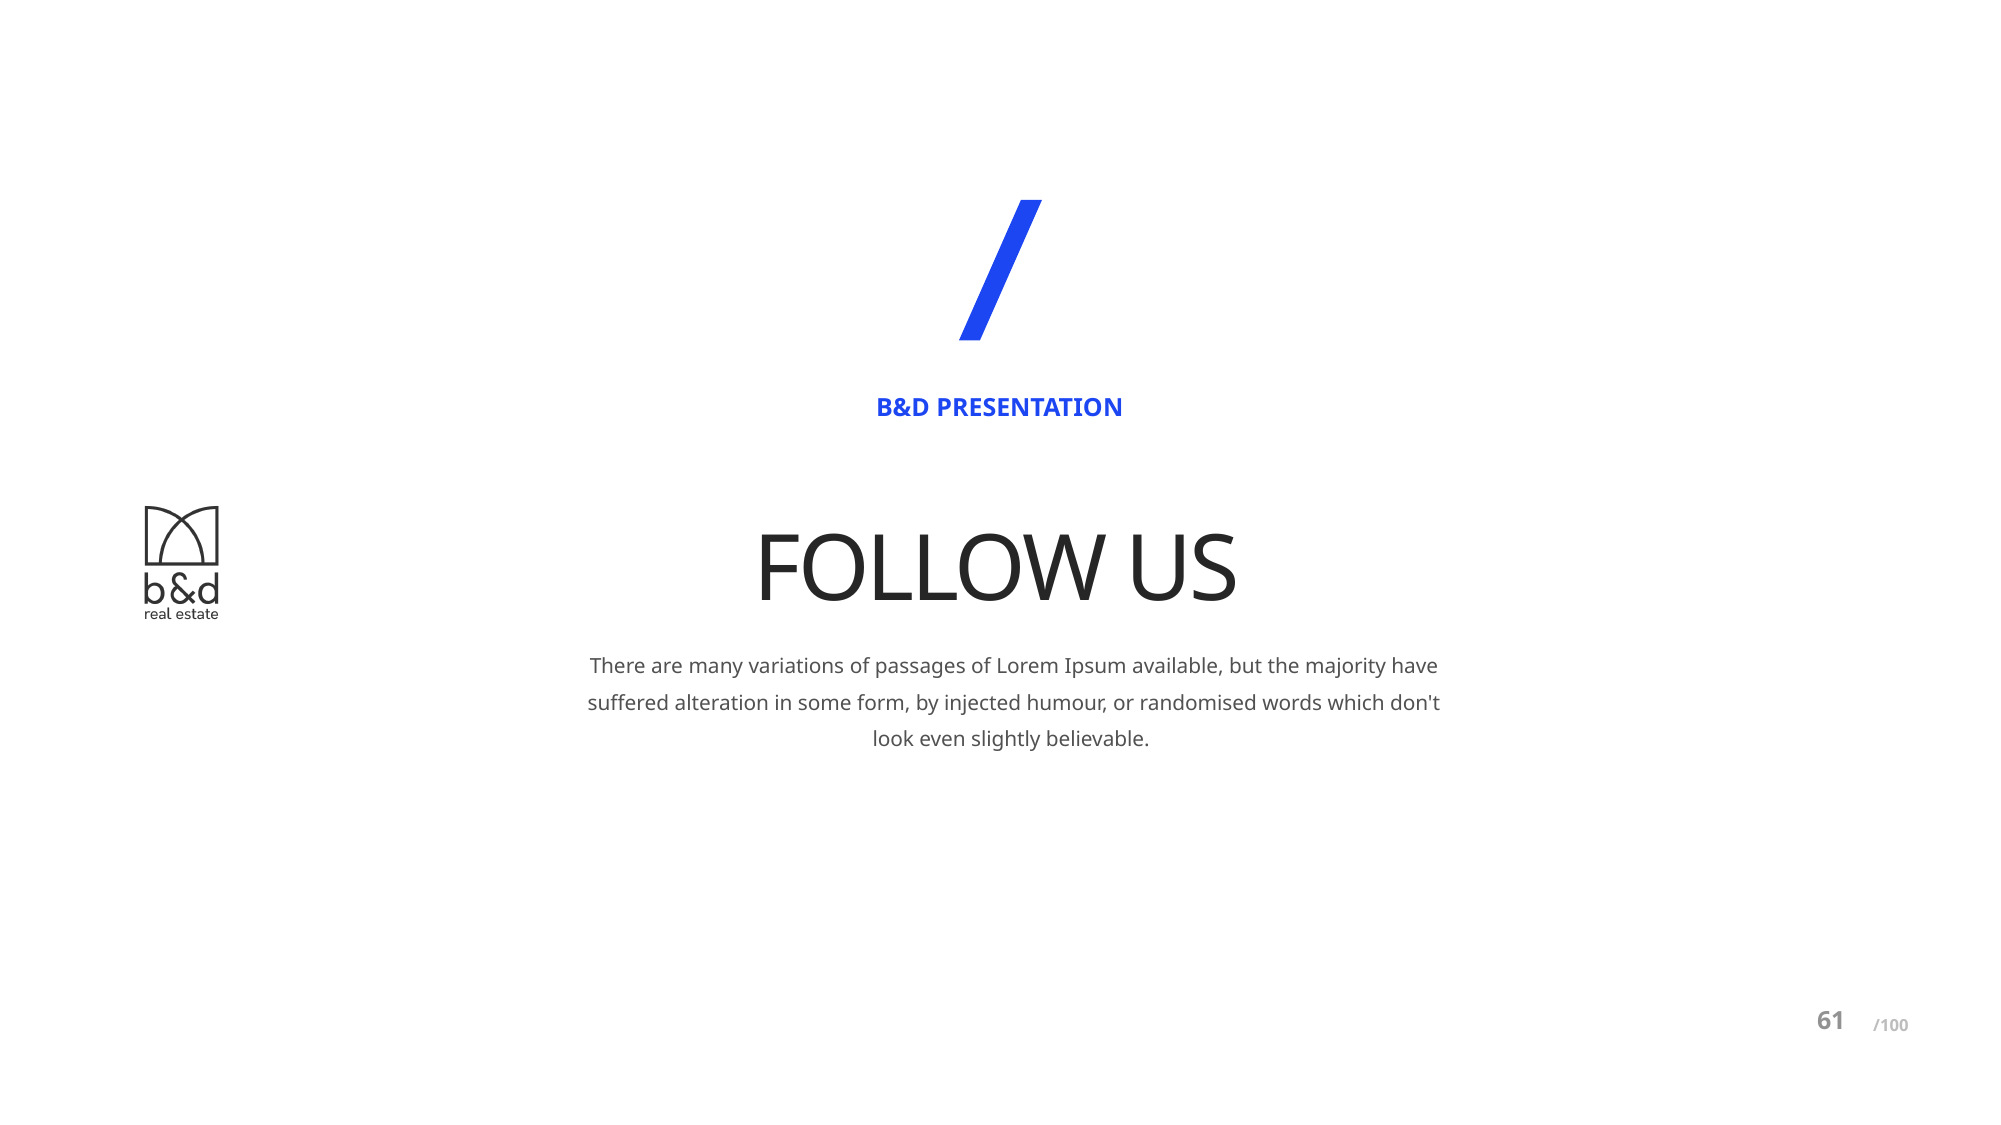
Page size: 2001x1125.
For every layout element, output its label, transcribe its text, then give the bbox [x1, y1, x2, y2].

text_box There are many variations of passages of Lorem Ipsum available, but the majority have suffered alteration in some form, by injected humour, or randomised words which don't look even slightly believable. [581, 641, 1447, 844]
picture [143, 505, 219, 620]
text_box [957, 198, 1044, 342]
slide_number 61 [1817, 1002, 1902, 1040]
text_box B&D PRESENTATION [876, 384, 1124, 430]
text_box FOLLOW US [581, 522, 1412, 638]
